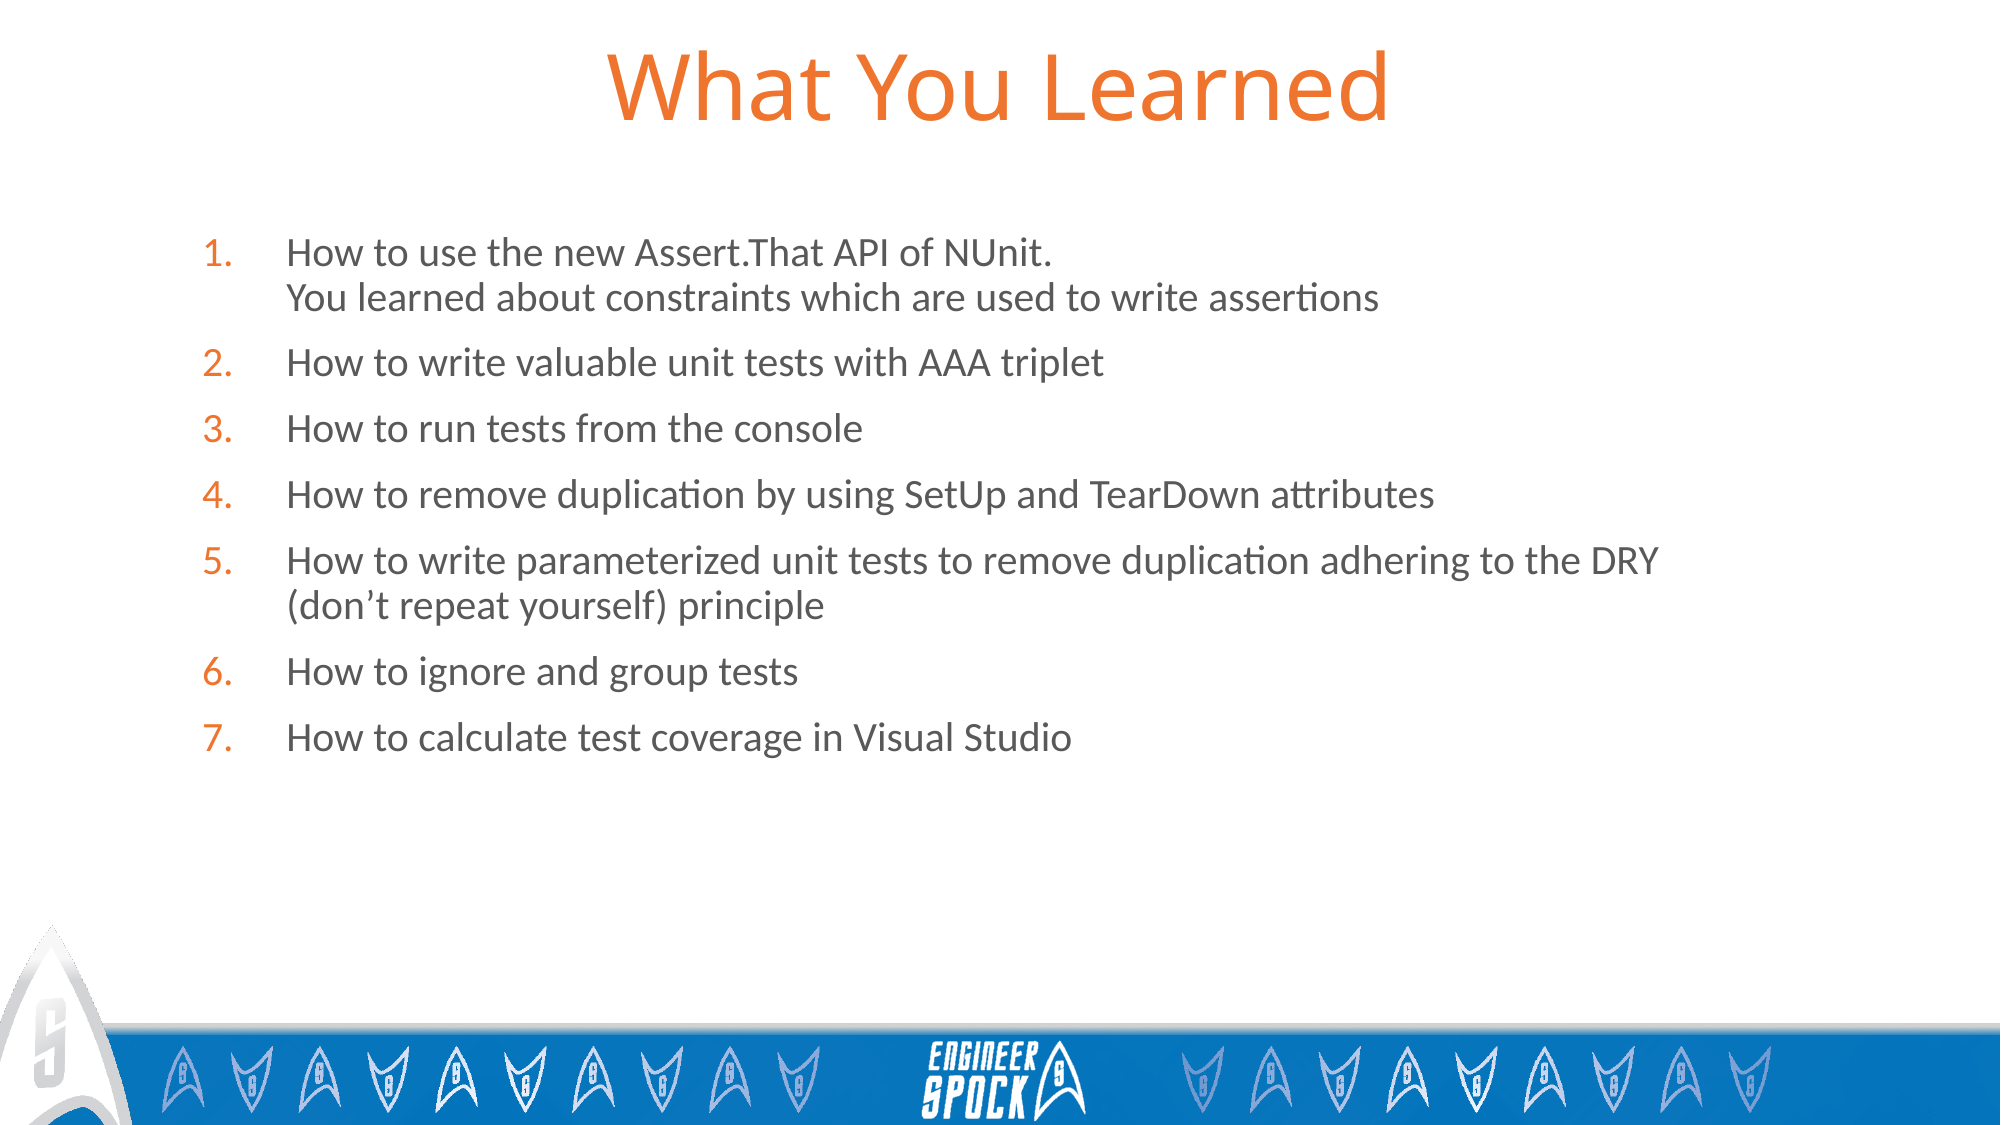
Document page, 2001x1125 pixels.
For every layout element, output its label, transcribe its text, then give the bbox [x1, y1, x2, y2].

picture [0, 921, 2000, 1125]
title What You Learned [137, 0, 1863, 200]
list How to use the new Assert.That API of NUnit. You learned about constraints which are used to write assertions How to write valuable unit tests with AAA triplet How to run tests from the console How to remove duplication by using SetUp and TearDown attributes How to write parameterized unit tests to remove duplication adhering to the DRY (don’t repeat yourself) principle How to ignore and group tests How to calculate test coverage in Visual Studio [187, 222, 1679, 962]
